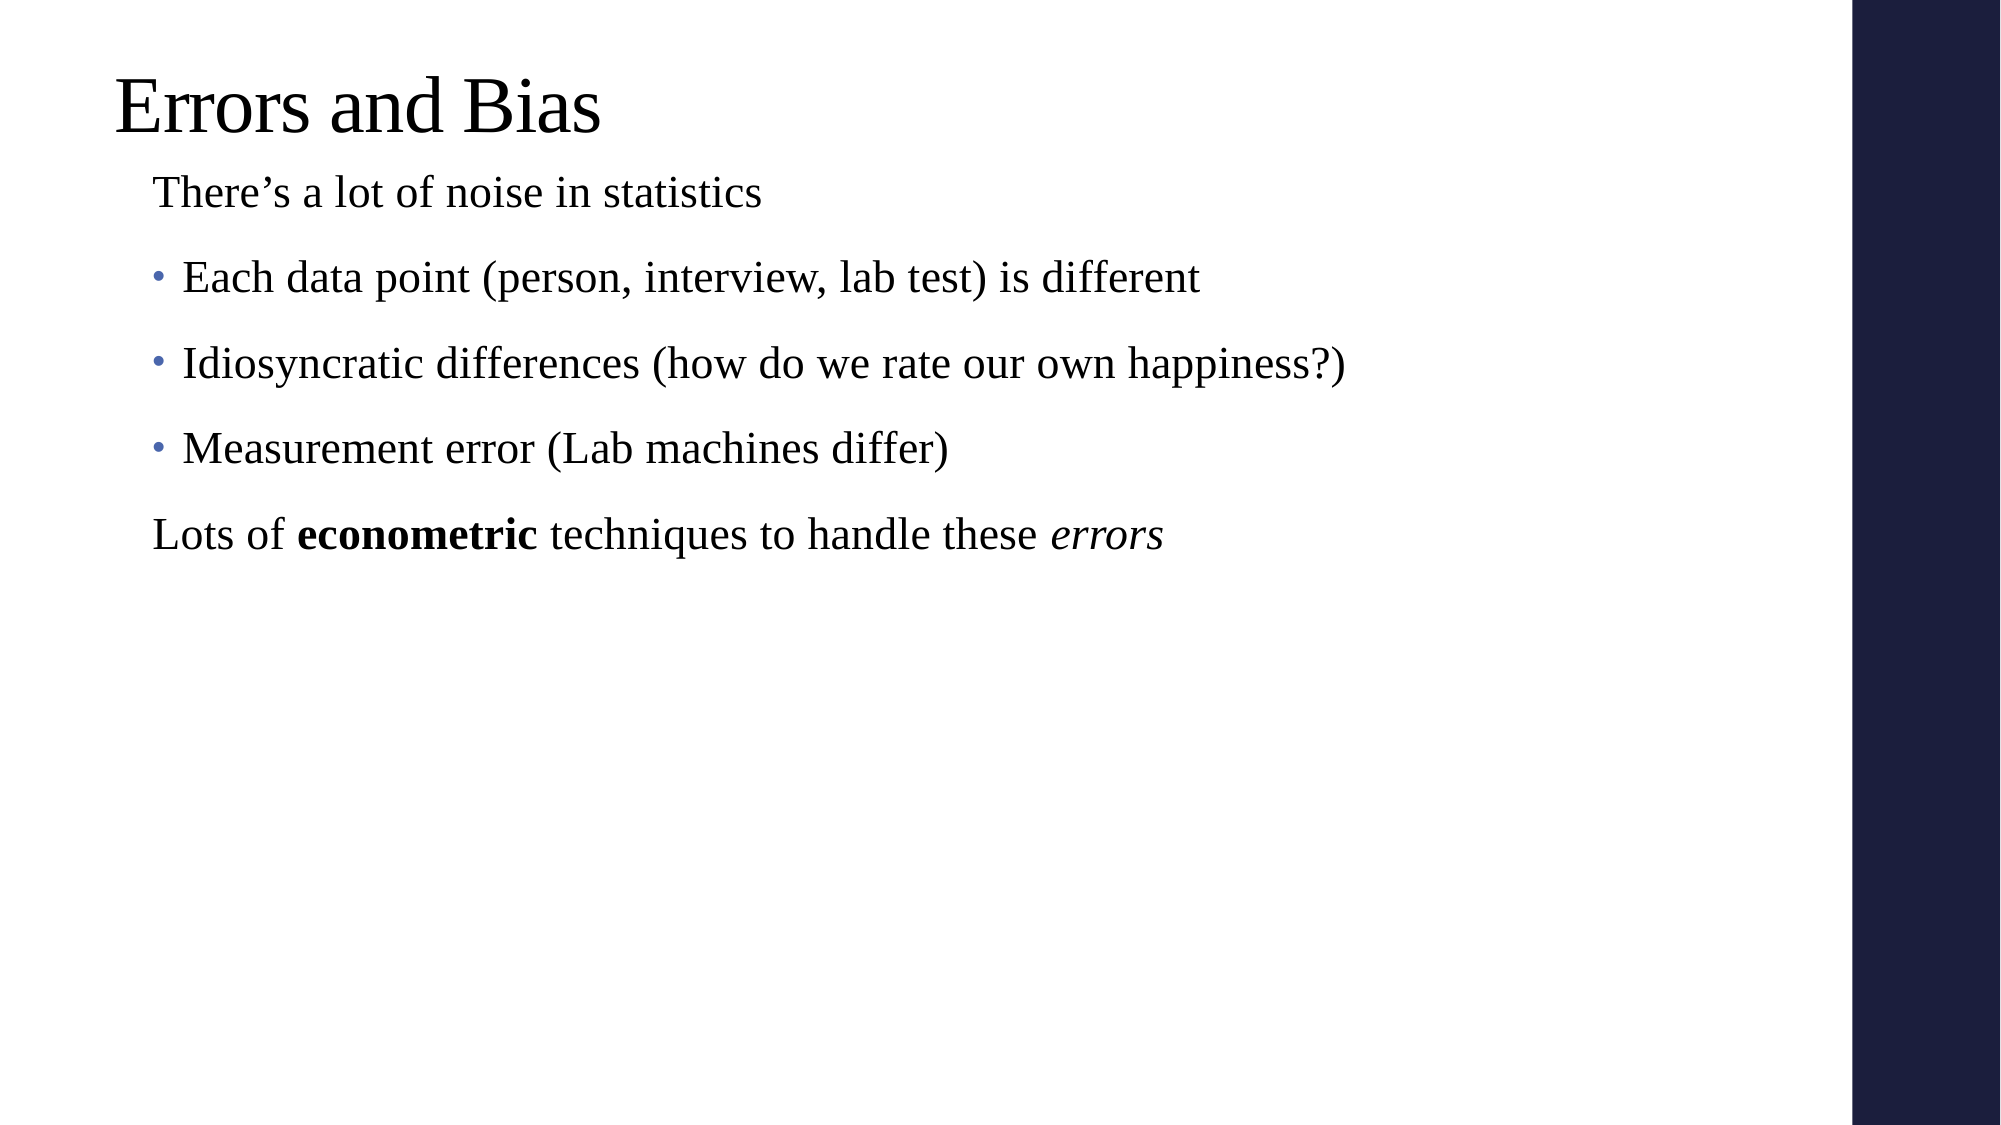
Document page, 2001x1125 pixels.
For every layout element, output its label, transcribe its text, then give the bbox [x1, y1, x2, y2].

title Errors and Bias [99, 55, 1675, 158]
list There’s a lot of noise in statistics Each data point (person, interview, lab test) is different Idiosyncratic differences (how do we rate our own happiness?) Measurement error (Lab machines differ) Lots of econometric techniques to handle these errors [137, 157, 1617, 1014]
